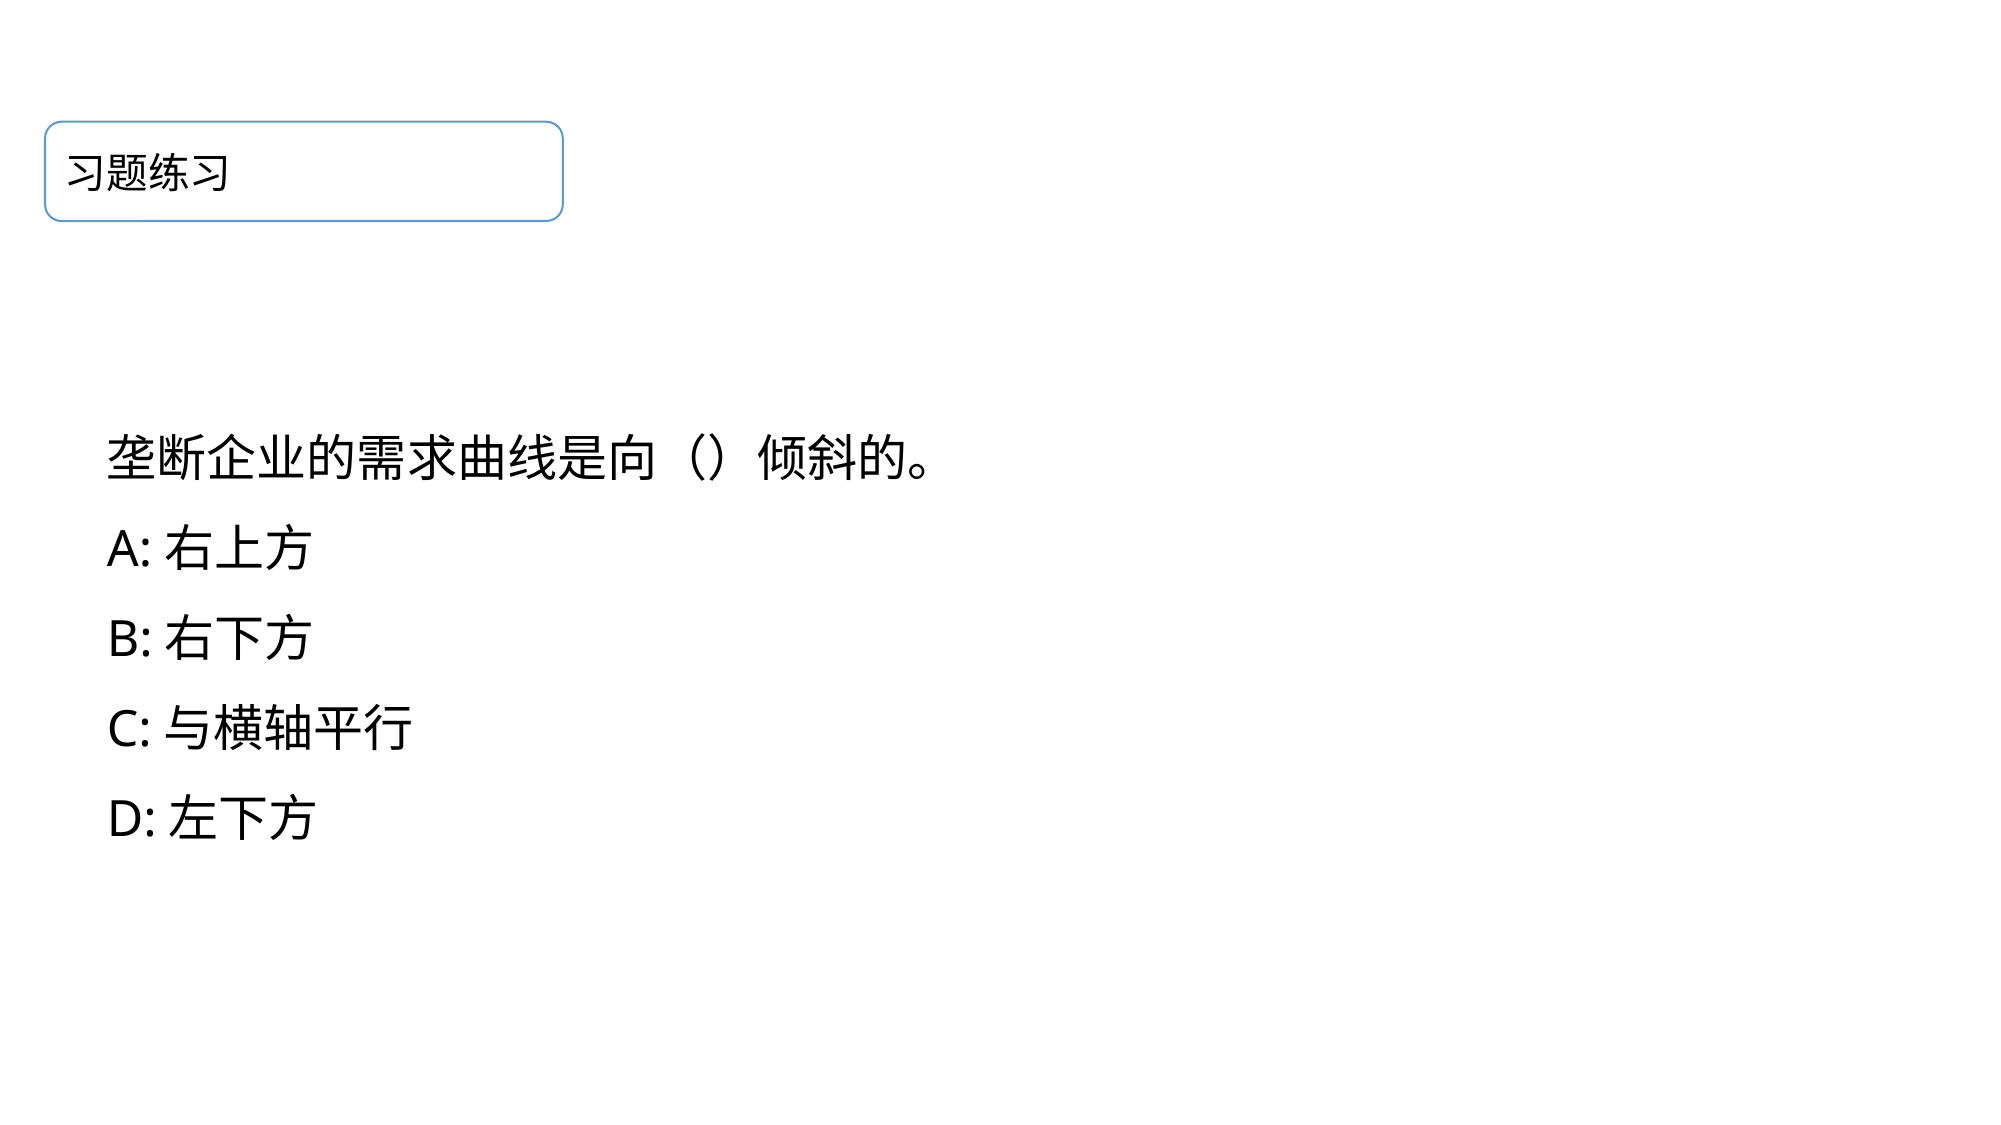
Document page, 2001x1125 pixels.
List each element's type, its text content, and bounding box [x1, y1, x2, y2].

text_box 垄断企业的需求曲线是向（）倾斜的。 A:右上方 B:右下方 C:与横轴平行 D:左下方 [92, 389, 1931, 855]
text_box 习题练习 [43, 120, 564, 223]
